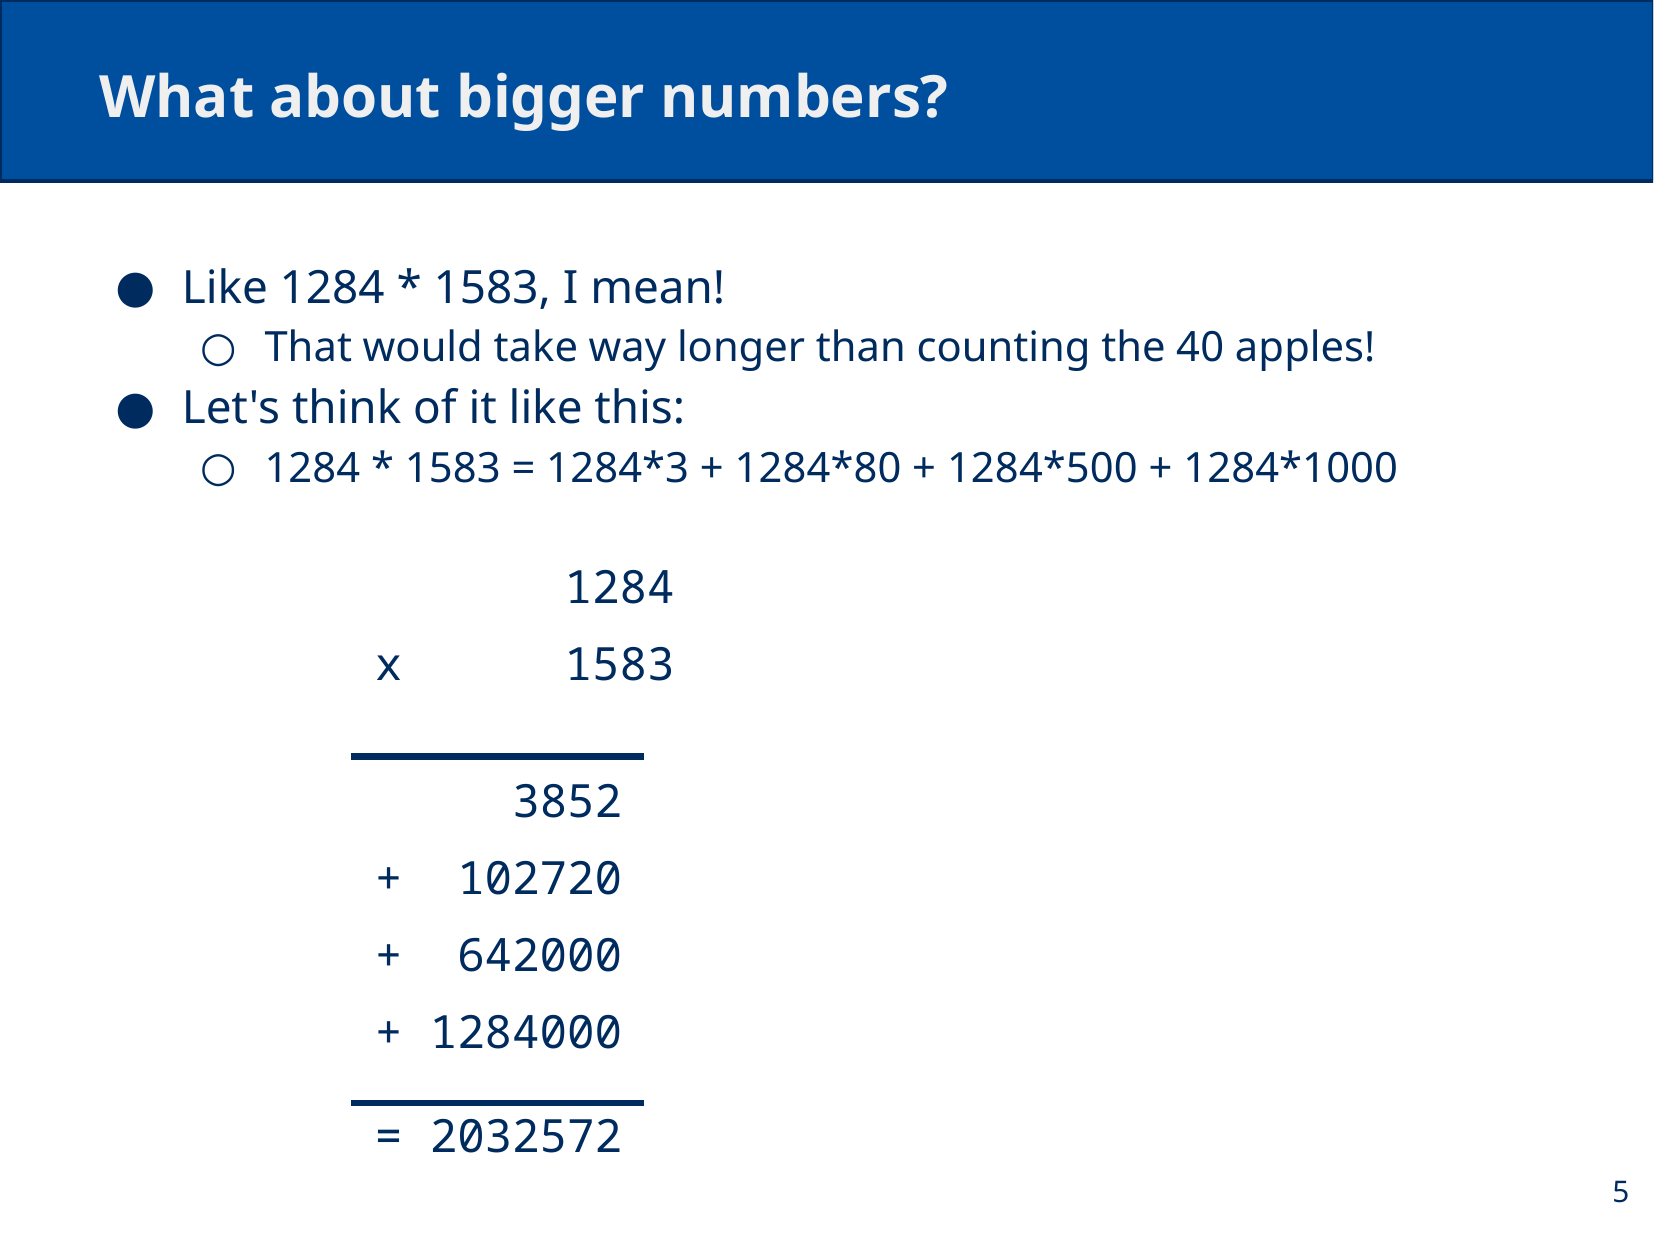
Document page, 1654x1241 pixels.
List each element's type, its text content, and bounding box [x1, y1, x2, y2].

list 3852 + 102720 + 642000 + 1284000 [82, 747, 1571, 1006]
slide_number 5 [1546, 1145, 1647, 1241]
list Like 1284 * 1583, I mean! That would take way longer than counting the 40 apples! Let's think of it like this: 1284 * 1583 = 1284*3 + 1284*80 + 1284*500 + 1284*1000 1284 x 1583 [82, 232, 1571, 731]
title What about bigger numbers? [82, 36, 1571, 146]
list = 2032572 [82, 1082, 1571, 1193]
